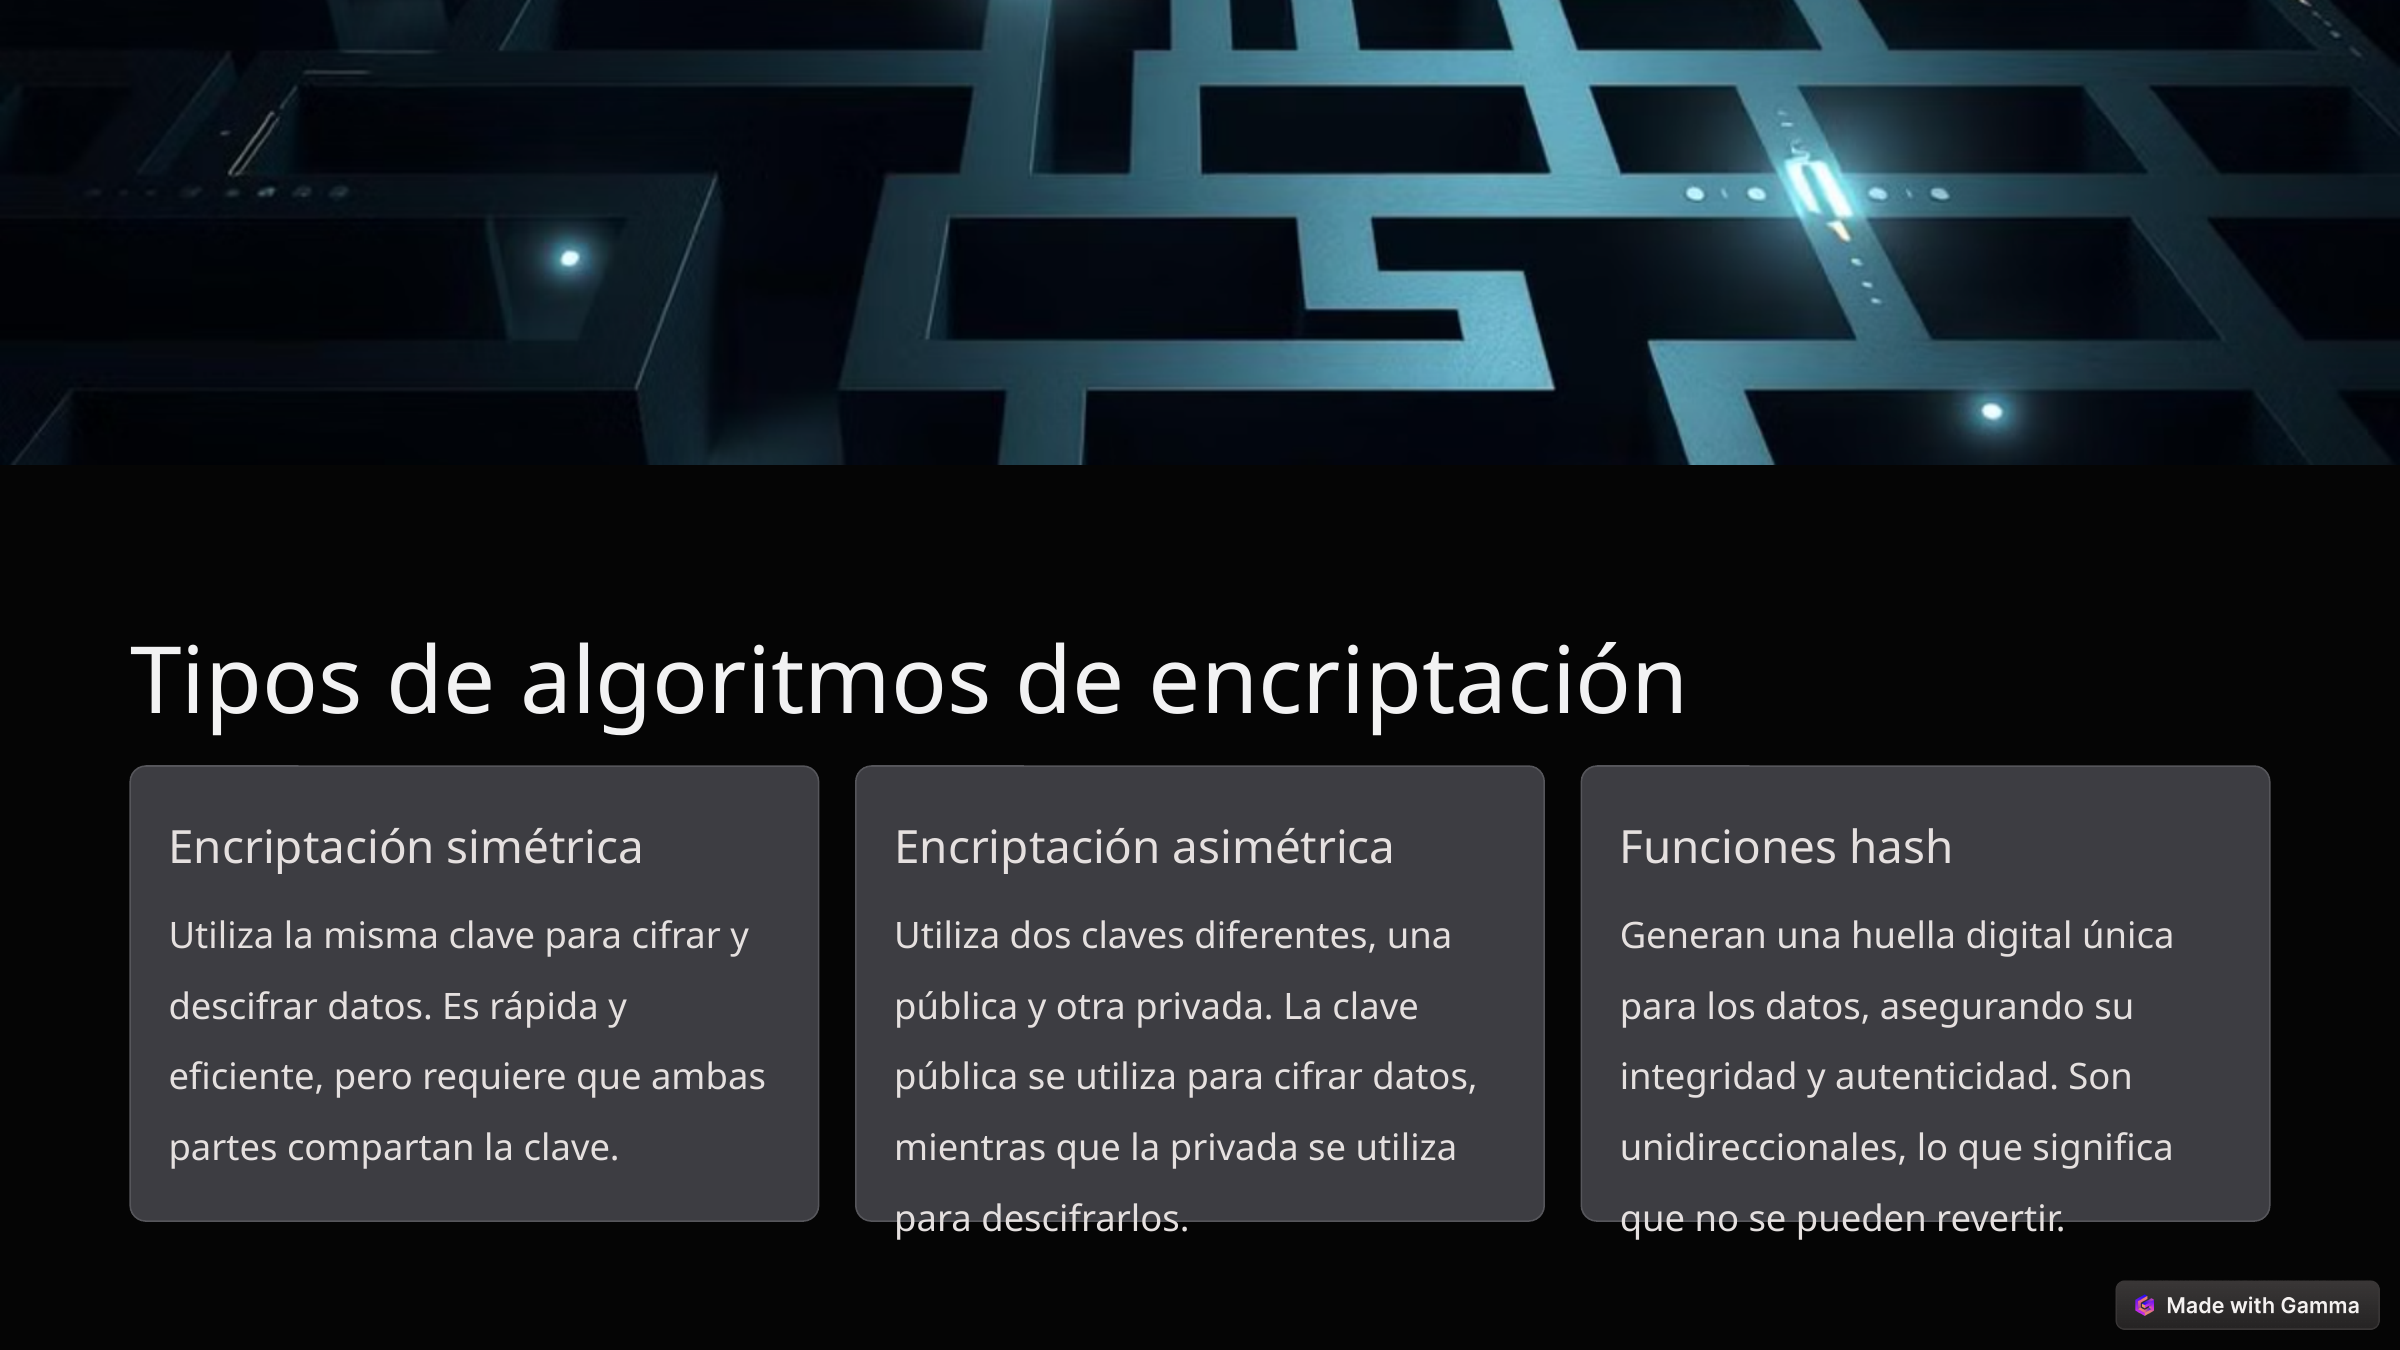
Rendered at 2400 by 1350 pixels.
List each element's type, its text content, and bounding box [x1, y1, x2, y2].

text_box Encriptación asimétrica [894, 804, 1440, 863]
text_box Tipos de algoritmos de encriptación [130, 593, 1795, 711]
text_box [1581, 766, 2270, 1222]
text_box Generan una huella digital única para los datos, asegurando su integridad y autenticidad. Son unidireccionales, lo que significa que no se pueden revertir. [1619, 884, 2232, 1183]
text_box [130, 766, 819, 1222]
text_box Funciones hash [1619, 804, 2085, 863]
picture [2106, 1271, 2389, 1339]
text_box Utiliza la misma clave para cifrar y descifrar datos. Es rápida y eficiente, pero requiere que ambas partes compartan la clave. [168, 884, 781, 1123]
text_box Utiliza dos claves diferentes, una pública y otra privada. La clave pública se utiliza para cifrar datos, mientras que la privada se utiliza para descifrarlos. [894, 884, 1506, 1183]
text_box [855, 766, 1545, 1222]
text_box Encriptación simétrica [168, 804, 683, 863]
picture [0, 0, 2400, 466]
